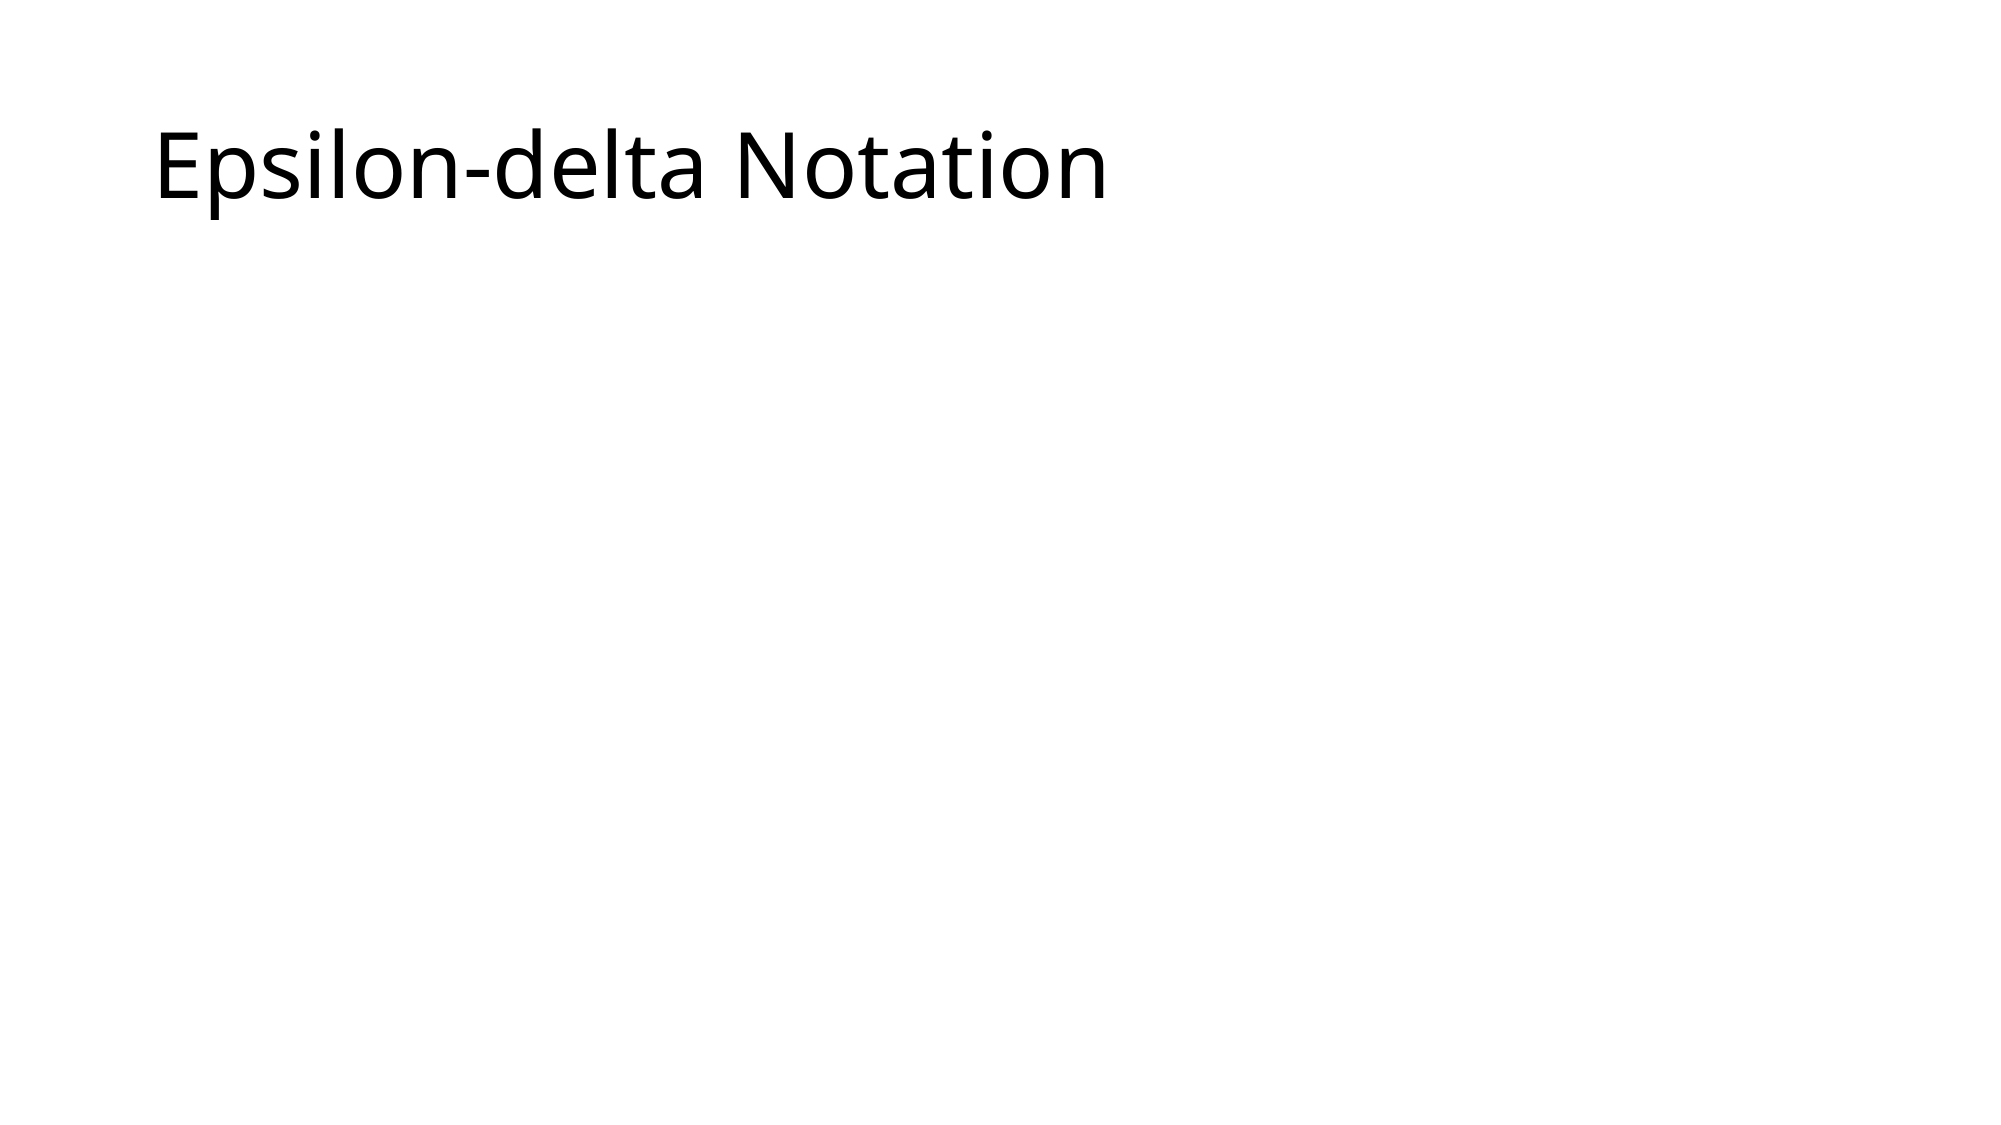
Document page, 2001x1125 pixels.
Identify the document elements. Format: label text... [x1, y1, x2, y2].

title Epsilon-delta Notation [137, 59, 1863, 278]
